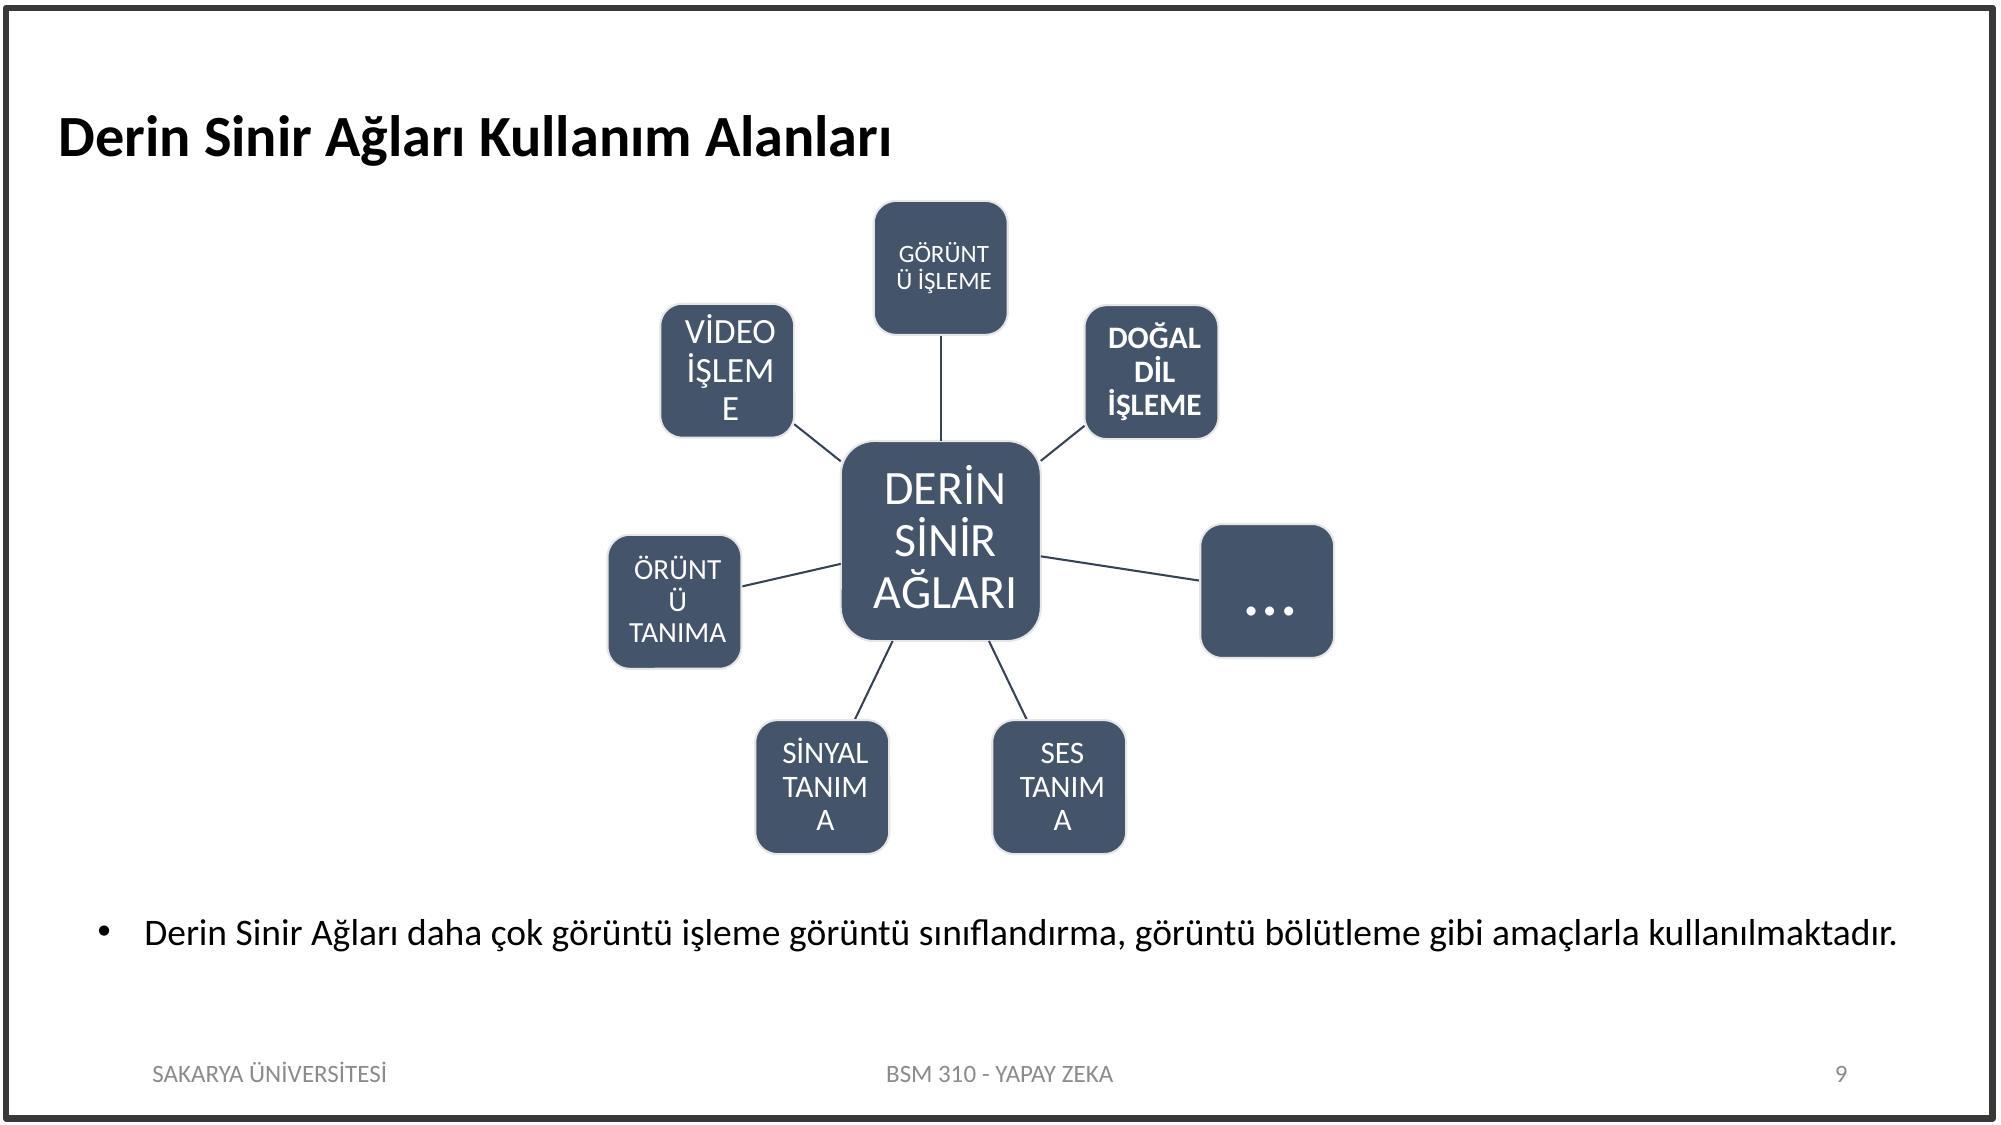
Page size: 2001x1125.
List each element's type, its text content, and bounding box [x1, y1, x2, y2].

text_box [440, 194, 1441, 861]
slide_number 9 [1412, 1042, 1863, 1103]
text_box Derin Sinir Ağları daha çok görüntü işleme görüntü sınıflandırma, görüntü bölütleme gibi amaçlarla kullanılmaktadır. [82, 900, 1973, 961]
slide_number SAKARYA ÜNİVERSİTESİ [137, 1042, 588, 1103]
footer BSM 310 - YAPAY ZEKA [662, 1042, 1338, 1103]
list Derin Sinir Ağları Kullanım Alanları [6, 7, 1993, 1119]
